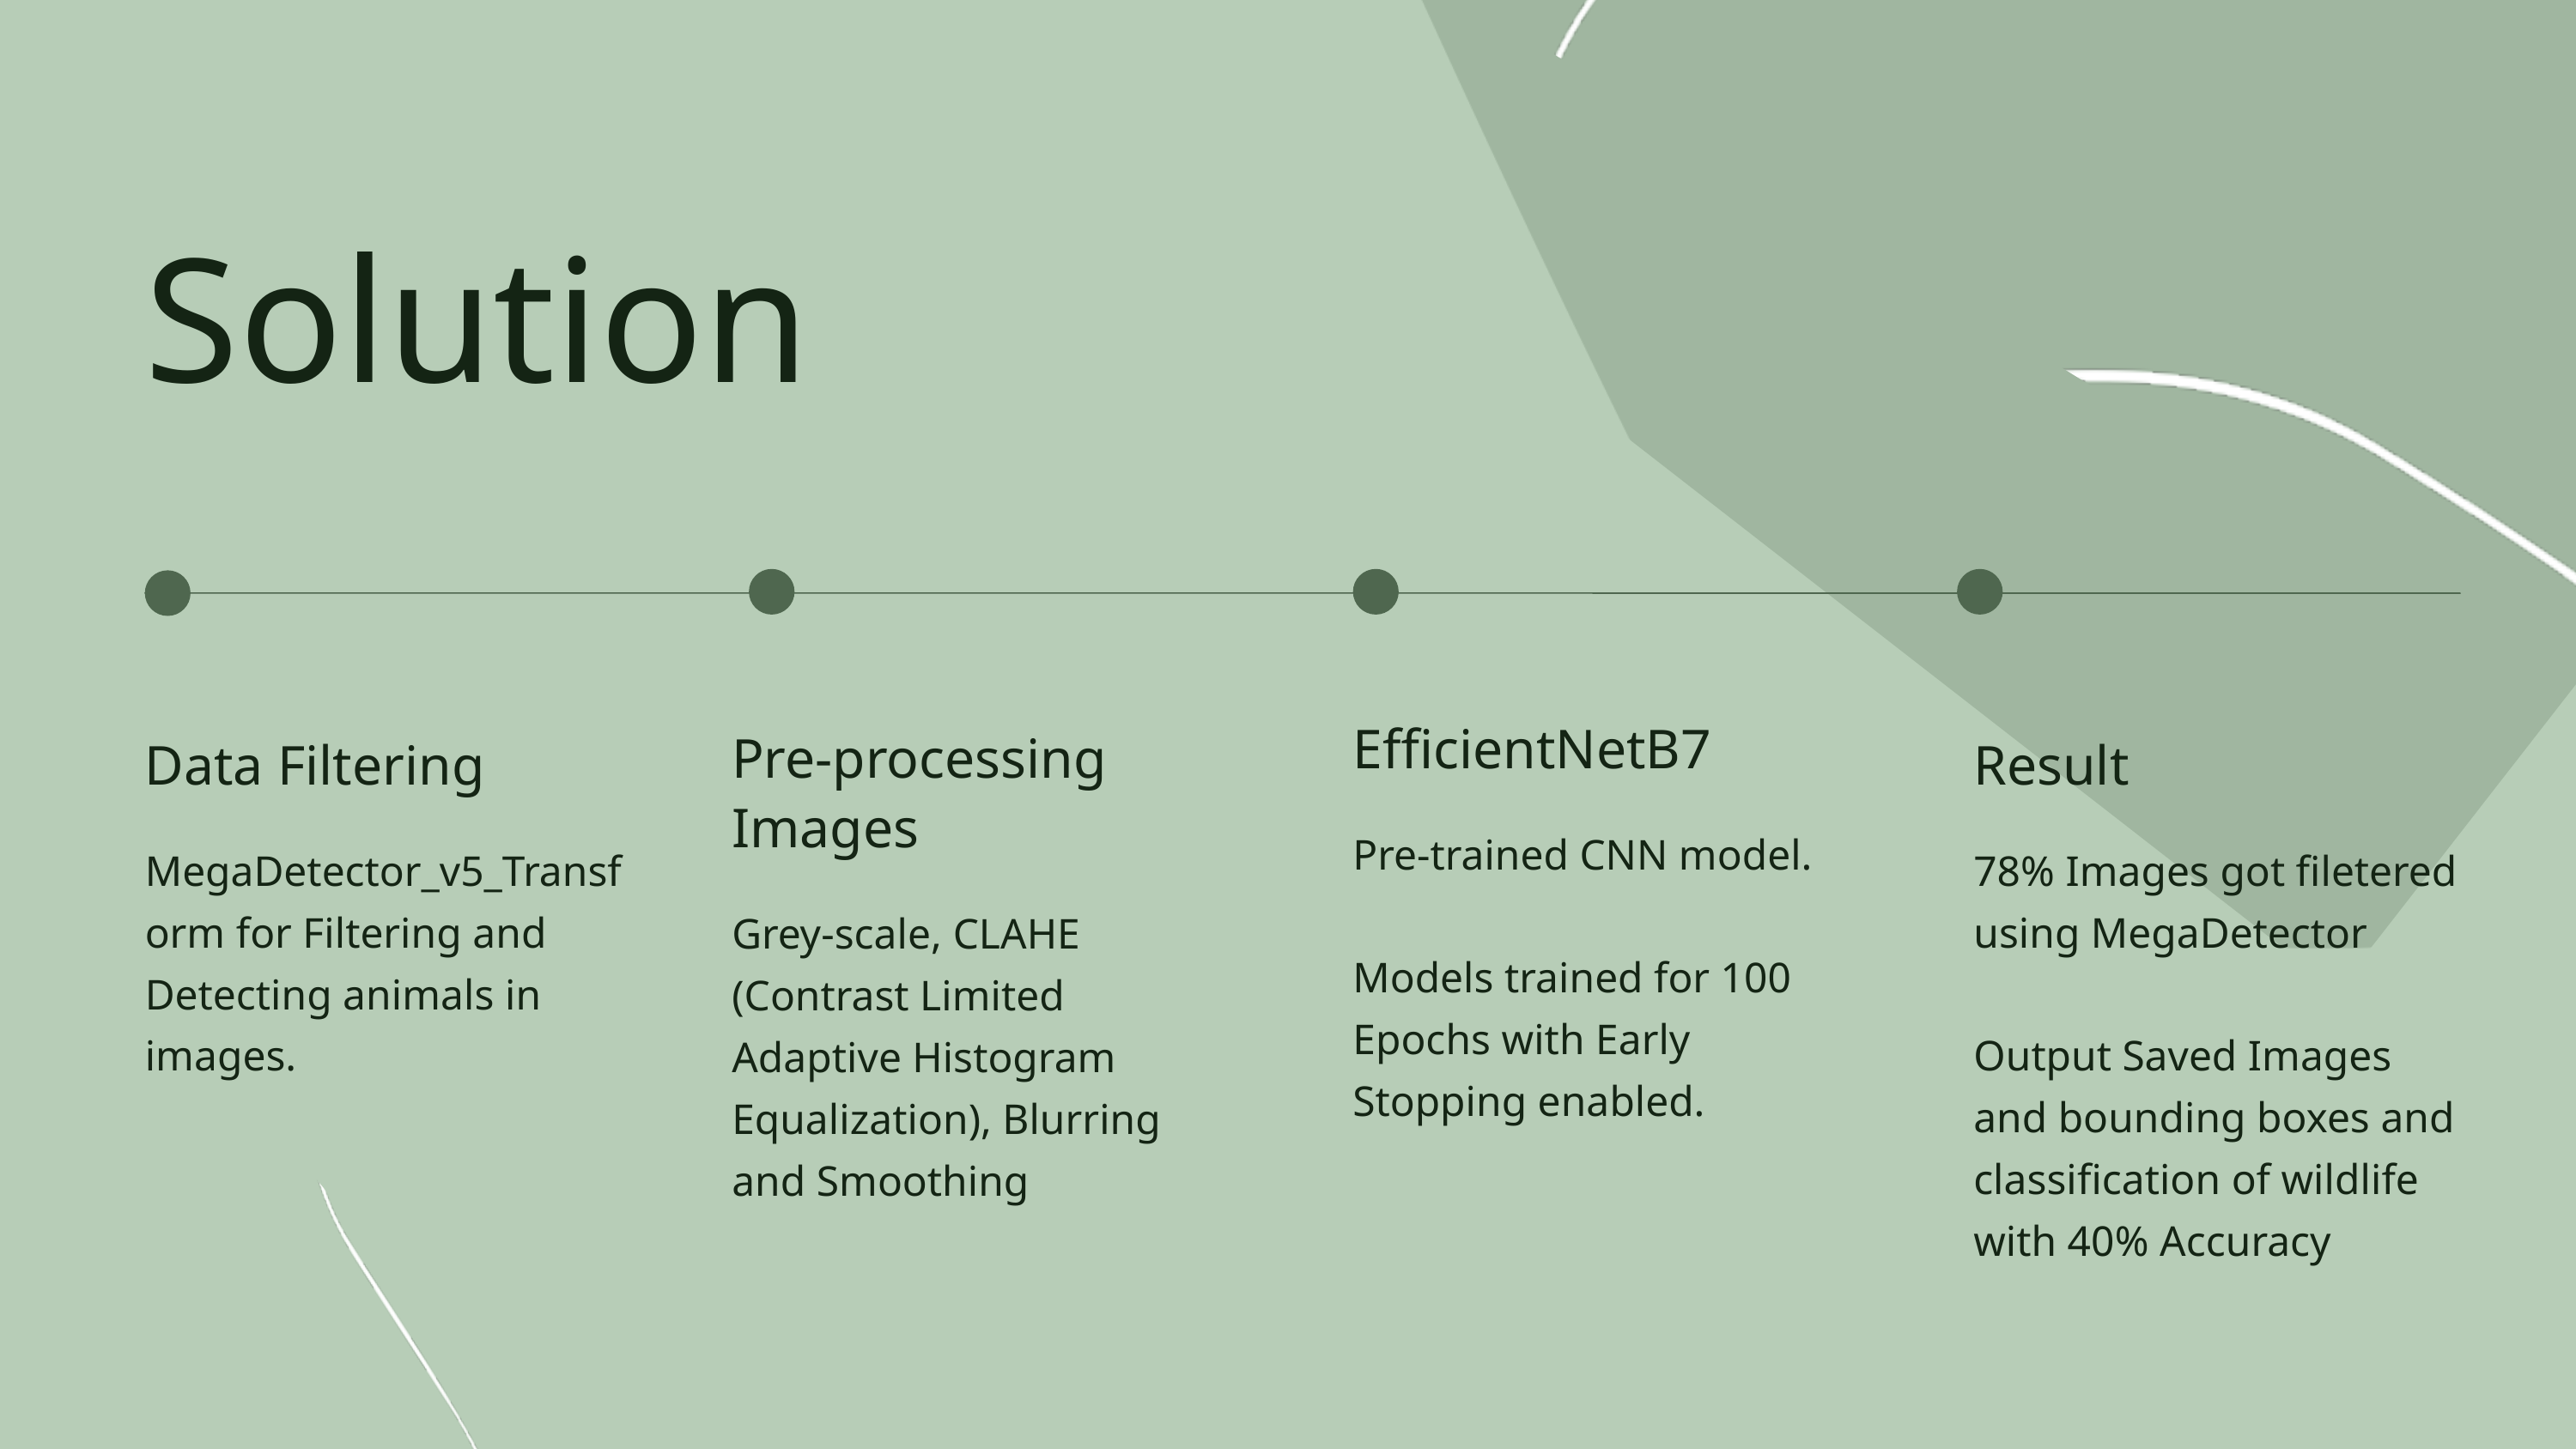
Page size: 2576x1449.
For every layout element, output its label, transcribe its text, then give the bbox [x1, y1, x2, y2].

text_box [1508, 0, 2576, 685]
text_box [732, 724, 1219, 1199]
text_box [1352, 568, 1400, 615]
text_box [1956, 568, 2003, 615]
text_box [748, 568, 795, 615]
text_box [1352, 713, 1840, 1120]
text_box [144, 570, 191, 616]
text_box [144, 731, 632, 1137]
text_box [0, 796, 516, 1449]
text_box [1175, 0, 2576, 828]
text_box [1973, 731, 2461, 1260]
text_box Solution [144, 210, 927, 417]
